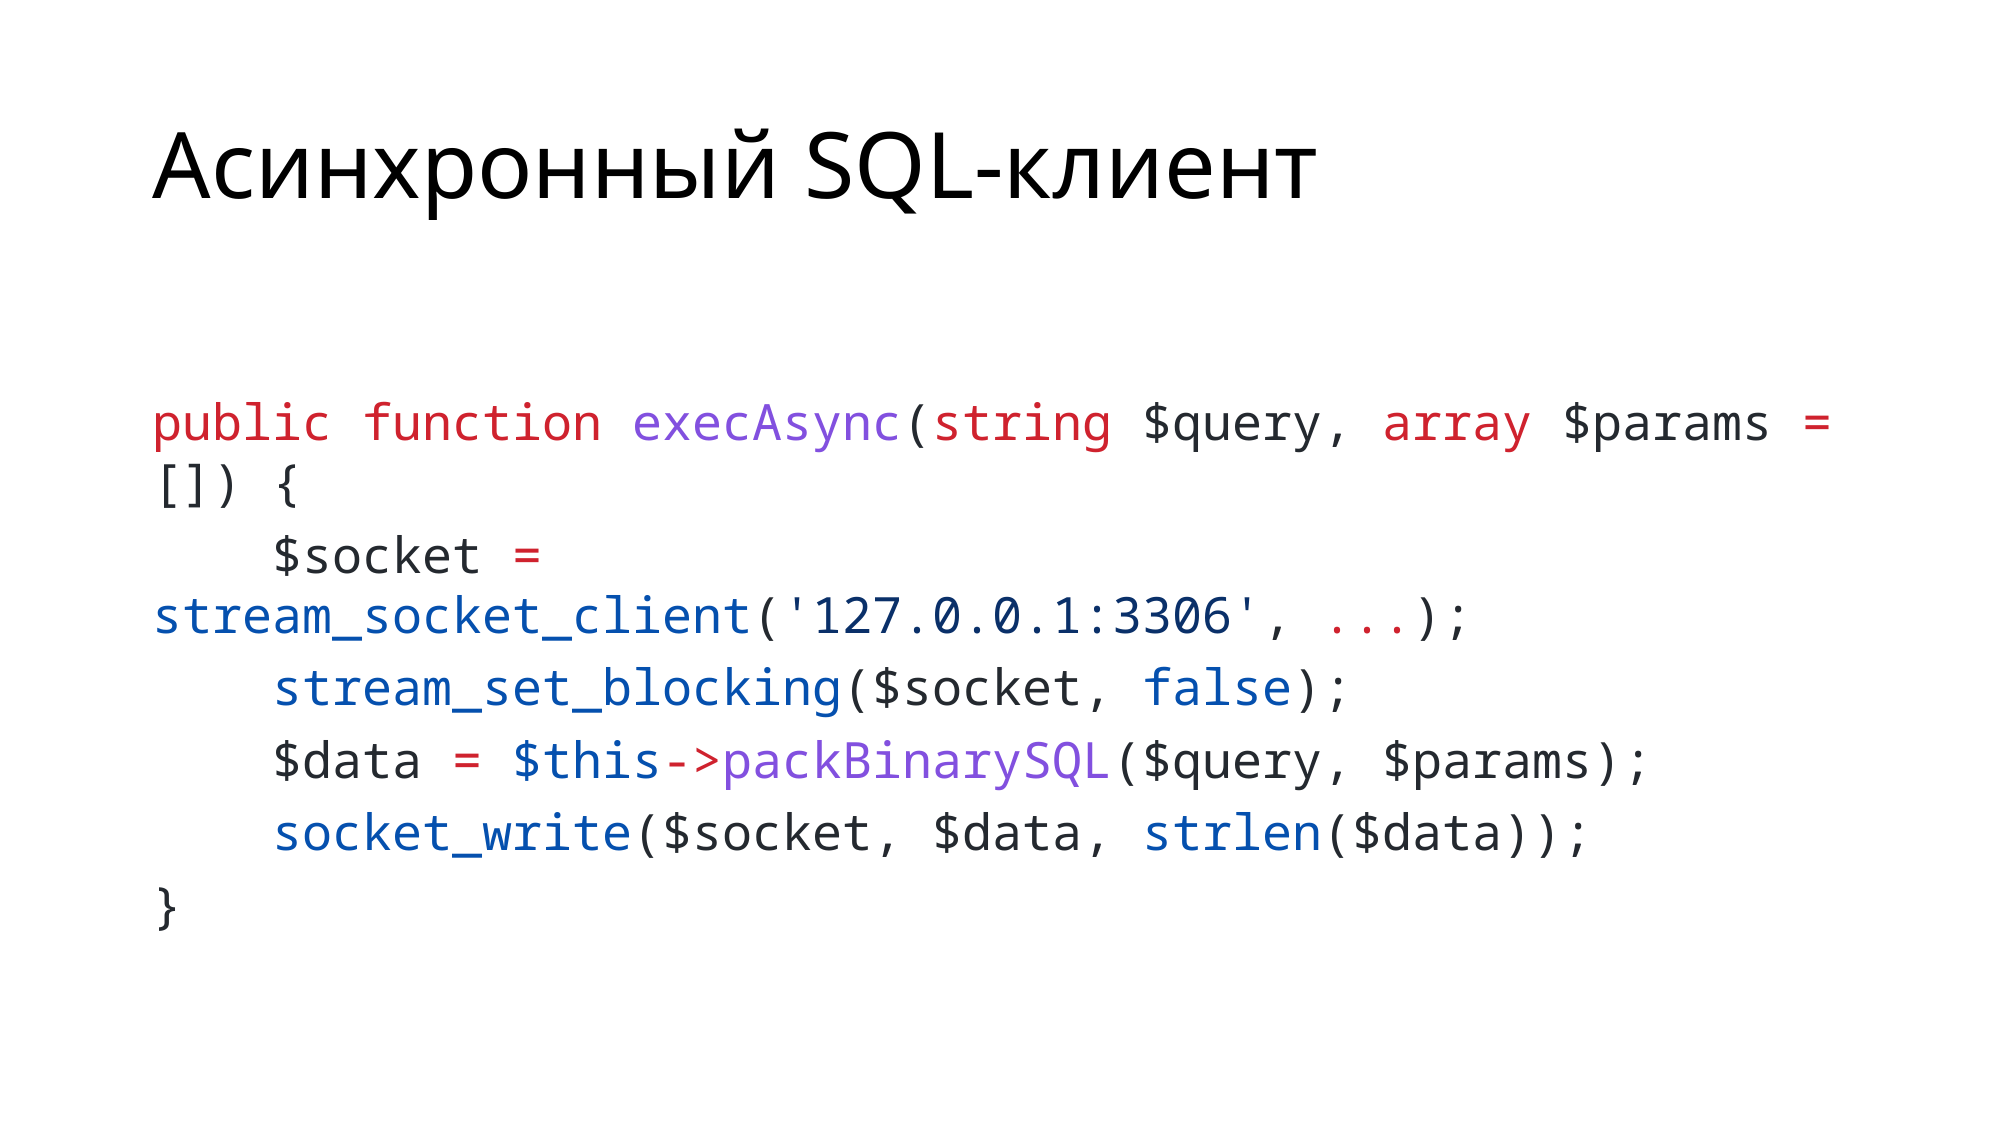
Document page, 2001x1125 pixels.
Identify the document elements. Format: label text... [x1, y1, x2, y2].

title Асинхронный SQL-клиент [137, 59, 1863, 278]
text_box public function execAsync(string $query, array $params = []) { $socket = stream_socket_client('127.0.0.1:3306', ...); stream_set_blocking($socket, false); $data = $this->packBinarySQL($query, $params); socket_write($socket, $data, strlen($data)); } [137, 383, 1863, 941]
